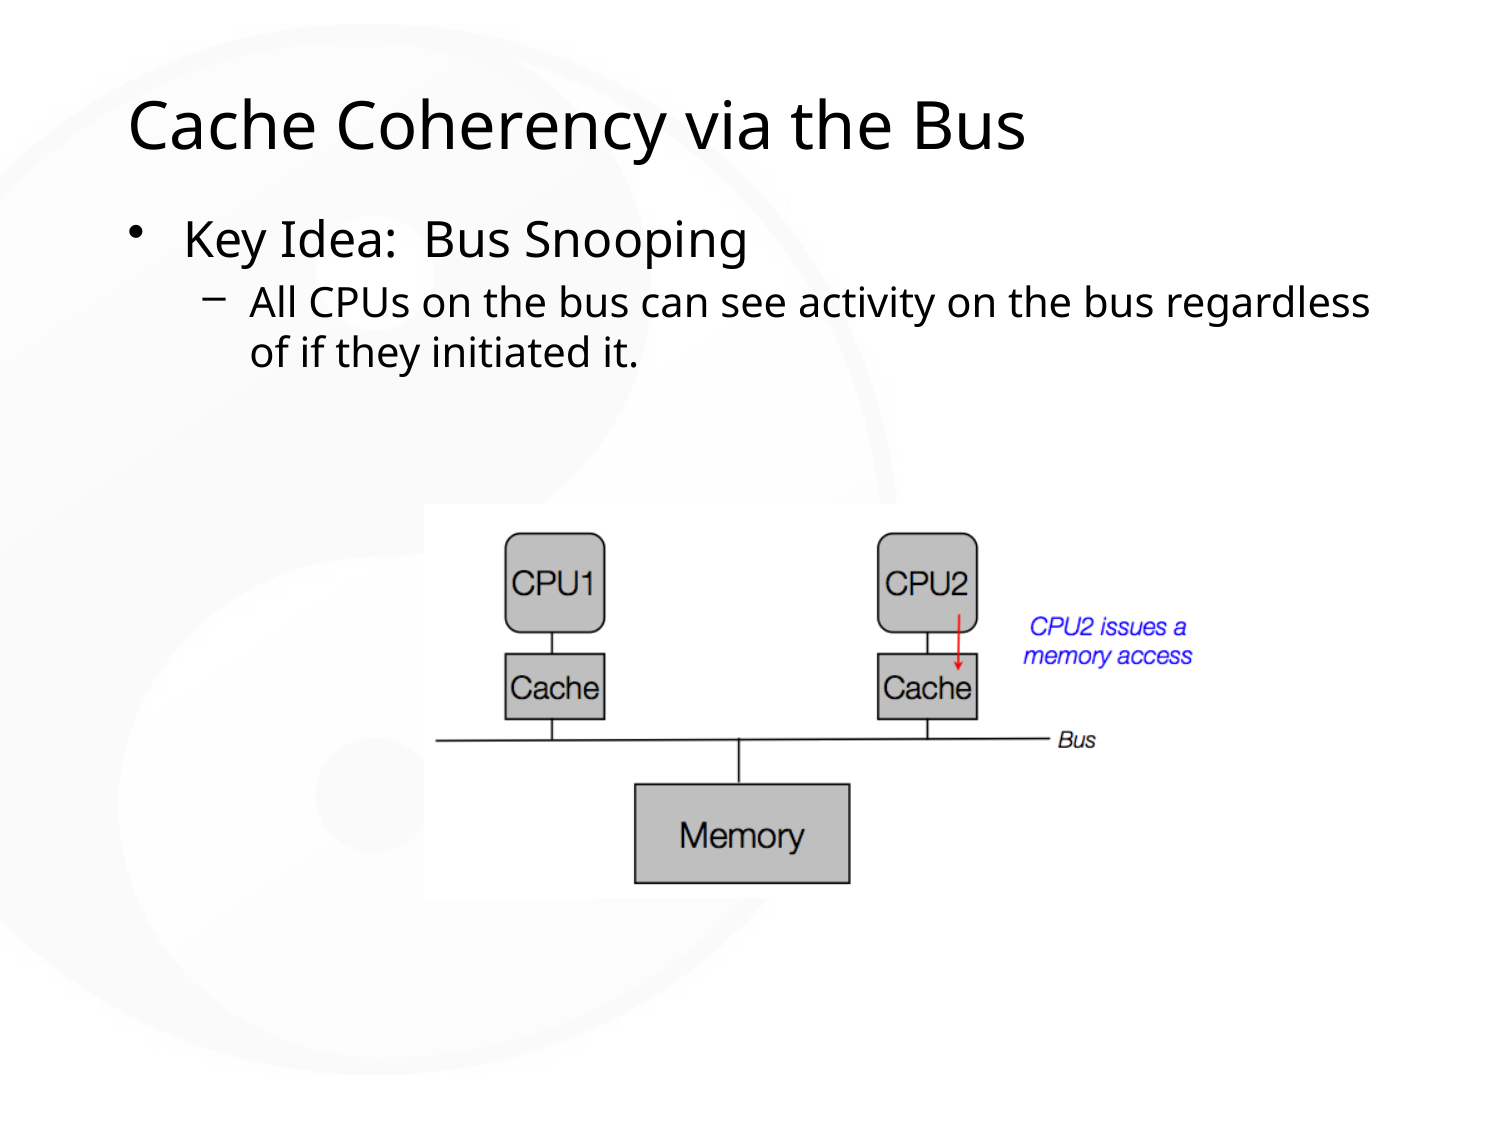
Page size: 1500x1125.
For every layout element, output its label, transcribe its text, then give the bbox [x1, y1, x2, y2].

list Key Idea: Bus Snooping All CPUs on the bus can see activity on the bus regardless of if they initiated it. [112, 200, 1409, 1038]
title Cache Coherency via the Bus [112, 60, 1388, 186]
picture [423, 503, 1200, 899]
